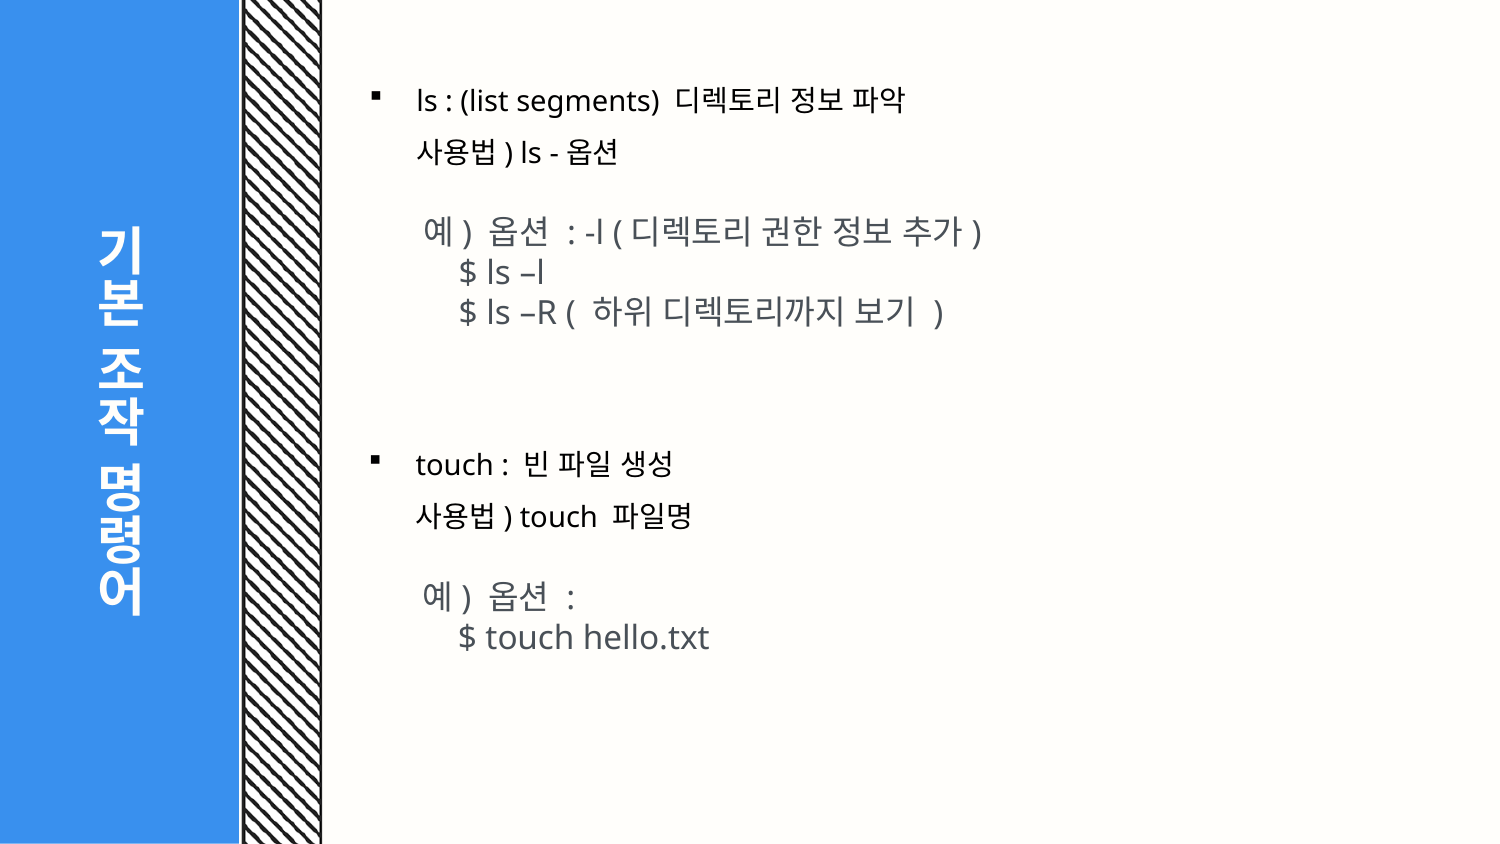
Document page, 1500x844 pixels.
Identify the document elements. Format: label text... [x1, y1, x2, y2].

text_box touch : 빈 파일 생성 사용법) touch 파일명 [353, 421, 1328, 542]
text_box ls : (list segments) 디렉토리 정보 파악 사용법) ls -옵션 [354, 56, 1329, 177]
text_box 예) 옵션 : -l (디렉토리 권한 정보 추가) $ ls –l $ ls –R ( 하위 디렉토리까지 보기 ) [408, 203, 1461, 339]
title 기본 조작 명령어 [22, 15, 217, 828]
picture [240, 0, 323, 844]
text_box 예) 옵션 : $ touch hello.txt [407, 568, 1460, 664]
